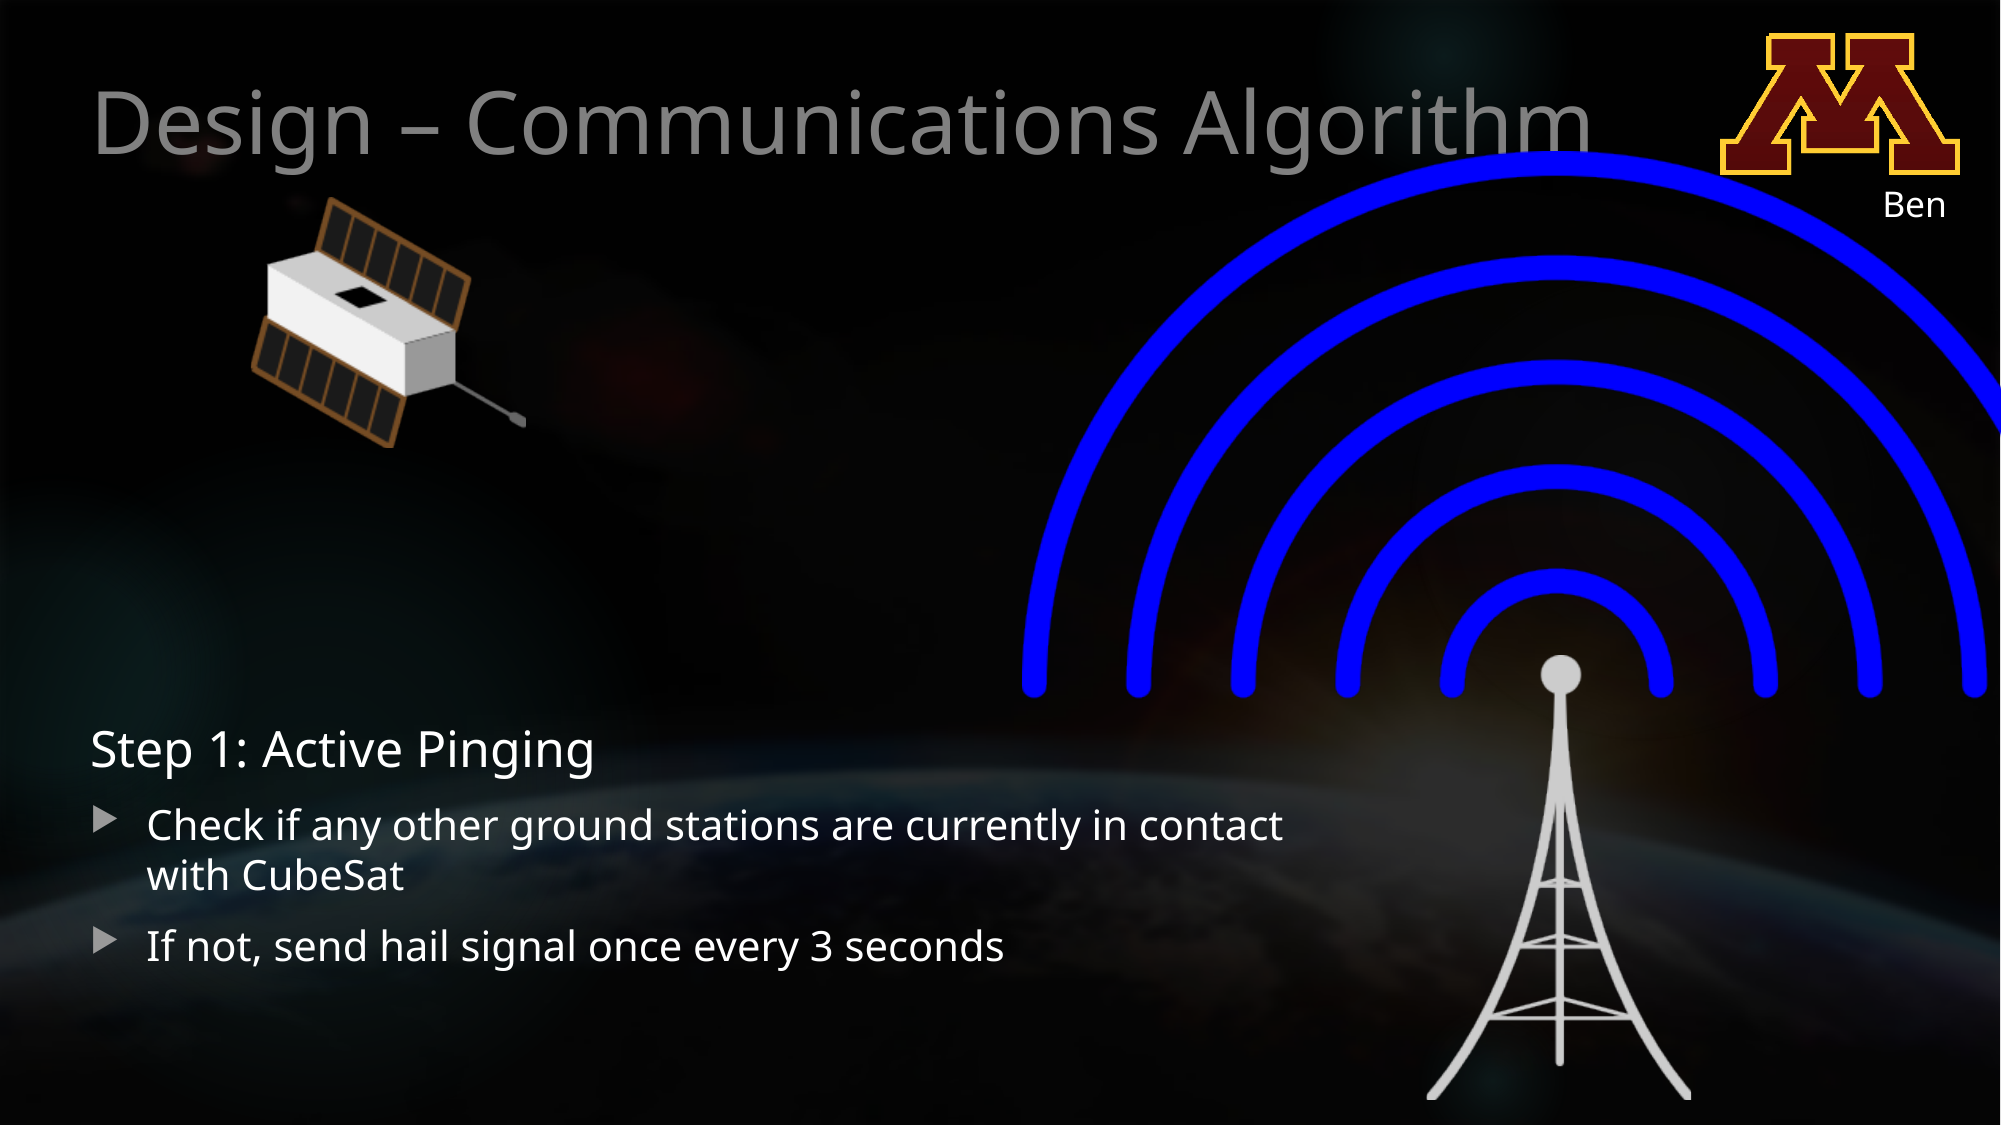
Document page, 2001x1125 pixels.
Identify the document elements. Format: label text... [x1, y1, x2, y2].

picture [0, 0, 2001, 1125]
title Design – Communications Algorithm [75, 59, 1673, 175]
list Step 1: Active Pinging Check if any other ground stations are currently in contact with CubeSat If not, send hail signal once every 3 seconds [75, 465, 1016, 1048]
